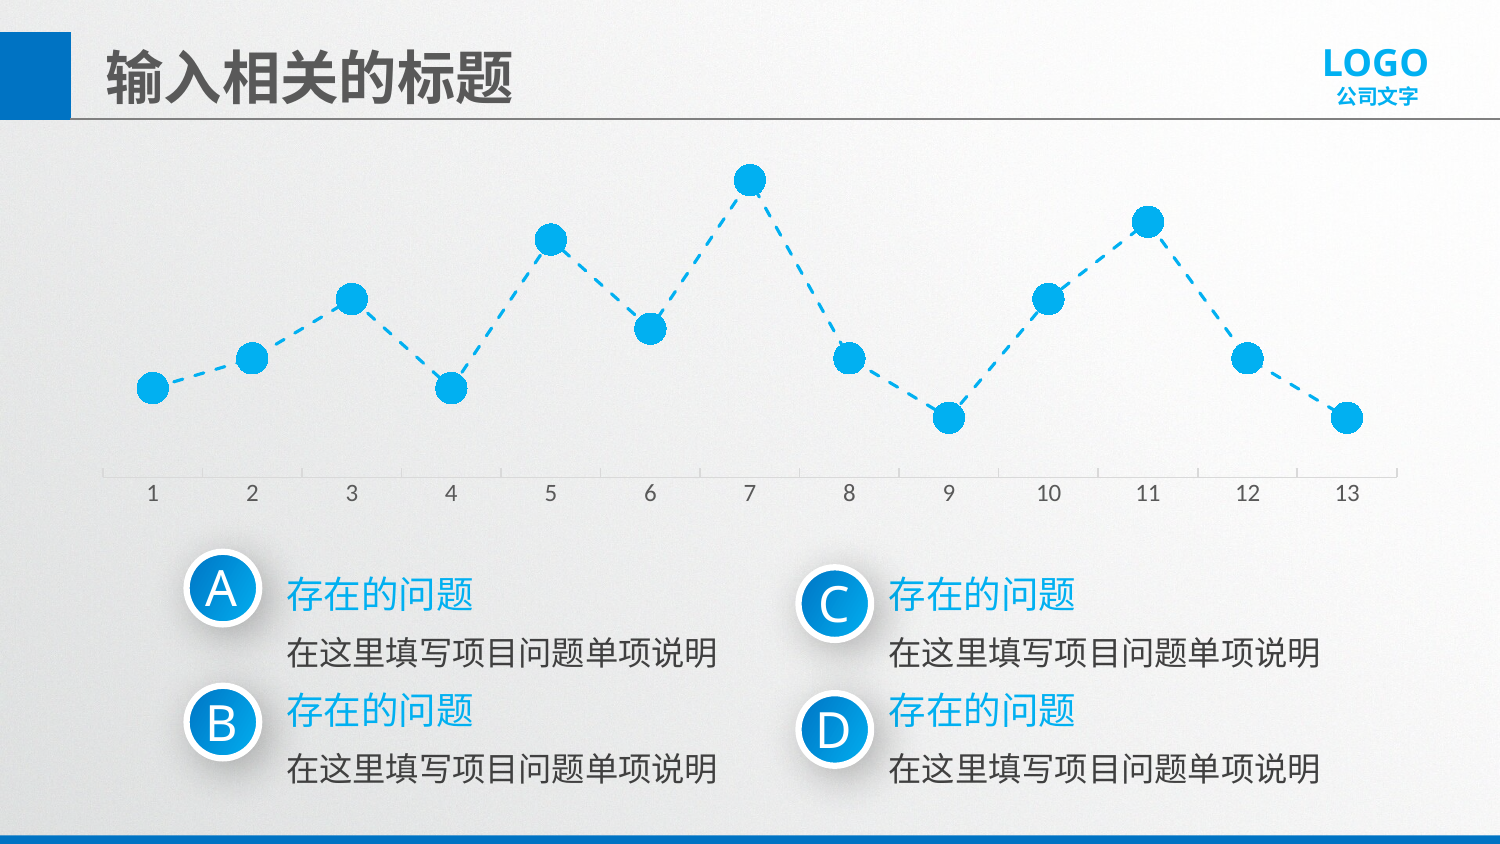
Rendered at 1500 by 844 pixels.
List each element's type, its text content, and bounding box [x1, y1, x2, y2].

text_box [798, 690, 872, 767]
text_box 存在的问题 [882, 563, 1160, 623]
text_box 在这里填写项目问题单项说明 [873, 732, 1400, 796]
text_box [0, 120, 1500, 835]
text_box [186, 548, 260, 625]
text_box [186, 682, 260, 759]
text_box 存在的问题 [873, 679, 1160, 740]
chart [75, 112, 1425, 517]
text_box [0, 0, 1500, 118]
text_box 在这里填写项目问题单项说明 [271, 616, 798, 680]
text_box 在这里填写项目问题单项说明 [873, 616, 1400, 680]
text_box 在这里填写项目问题单项说明 [271, 732, 798, 796]
text_box 存在的问题 [283, 563, 557, 623]
text_box 存在的问题 [271, 679, 557, 740]
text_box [798, 564, 872, 641]
